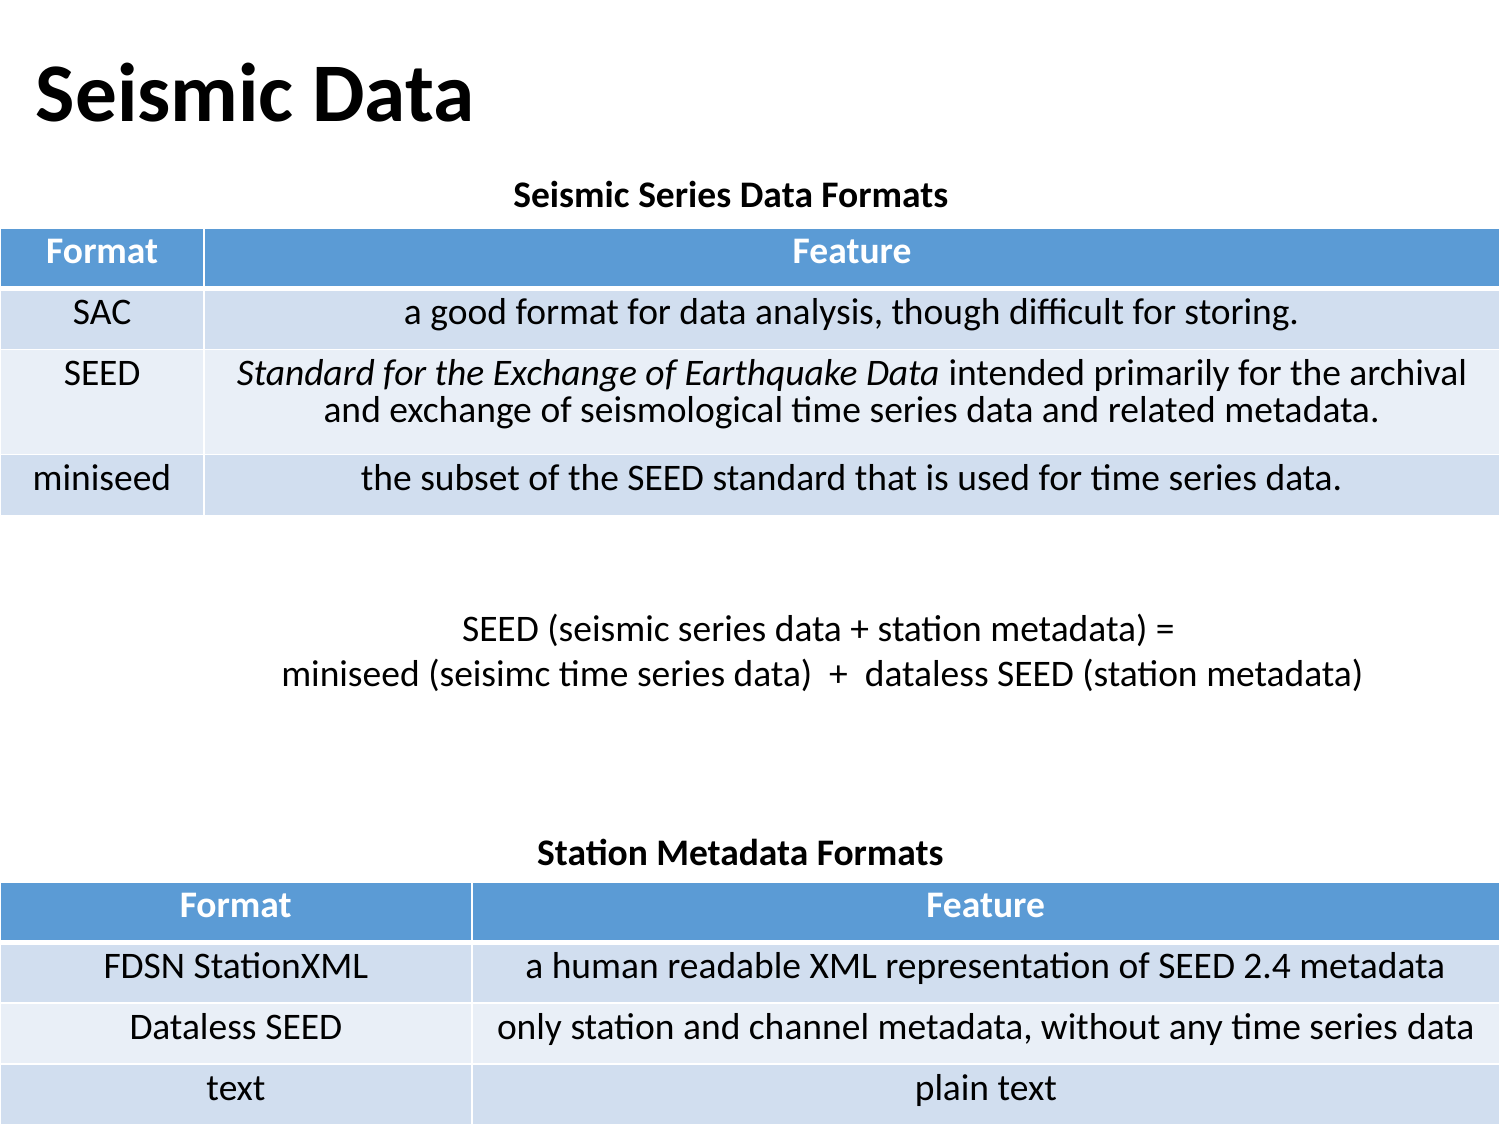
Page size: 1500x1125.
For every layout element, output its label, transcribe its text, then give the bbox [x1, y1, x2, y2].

table_cell SAC [1, 291, 203, 349]
table_cell only station and channel metadata, without any time series data [473, 1004, 1499, 1063]
table_header Format [1, 883, 471, 940]
table_cell plain text [473, 1065, 1499, 1124]
table_cell Standard for the Exchange of Earthquake Data intended primarily for the archival and exchange of seismological time series data and related metadata. [205, 350, 1499, 454]
table_cell a human readable XML representation of SEED 2.4 metadata [473, 945, 1499, 1002]
text_box SEED (seismic series data + station metadata) = miniseed (seisimc time series data) + dataless SEED (station metadata) [137, 596, 1500, 702]
table_cell the subset of the SEED standard that is used for time series data. [205, 455, 1499, 515]
text_box Station Metadata Formats [522, 821, 1277, 881]
text_box Seismic Series Data Formats [498, 162, 1044, 223]
table_cell FDSN StationXML [1, 945, 471, 1002]
table_header Feature [205, 229, 1499, 286]
table_cell SEED [1, 350, 203, 454]
text_box Seismic Data [21, 30, 722, 146]
table_cell miniseed [1, 455, 203, 515]
table_header Format [1, 229, 203, 286]
table_cell text [1, 1065, 471, 1124]
table_cell Dataless SEED [1, 1004, 471, 1063]
table_header Feature [473, 883, 1499, 940]
table_cell a good format for data analysis, though difficult for storing. [205, 291, 1499, 349]
